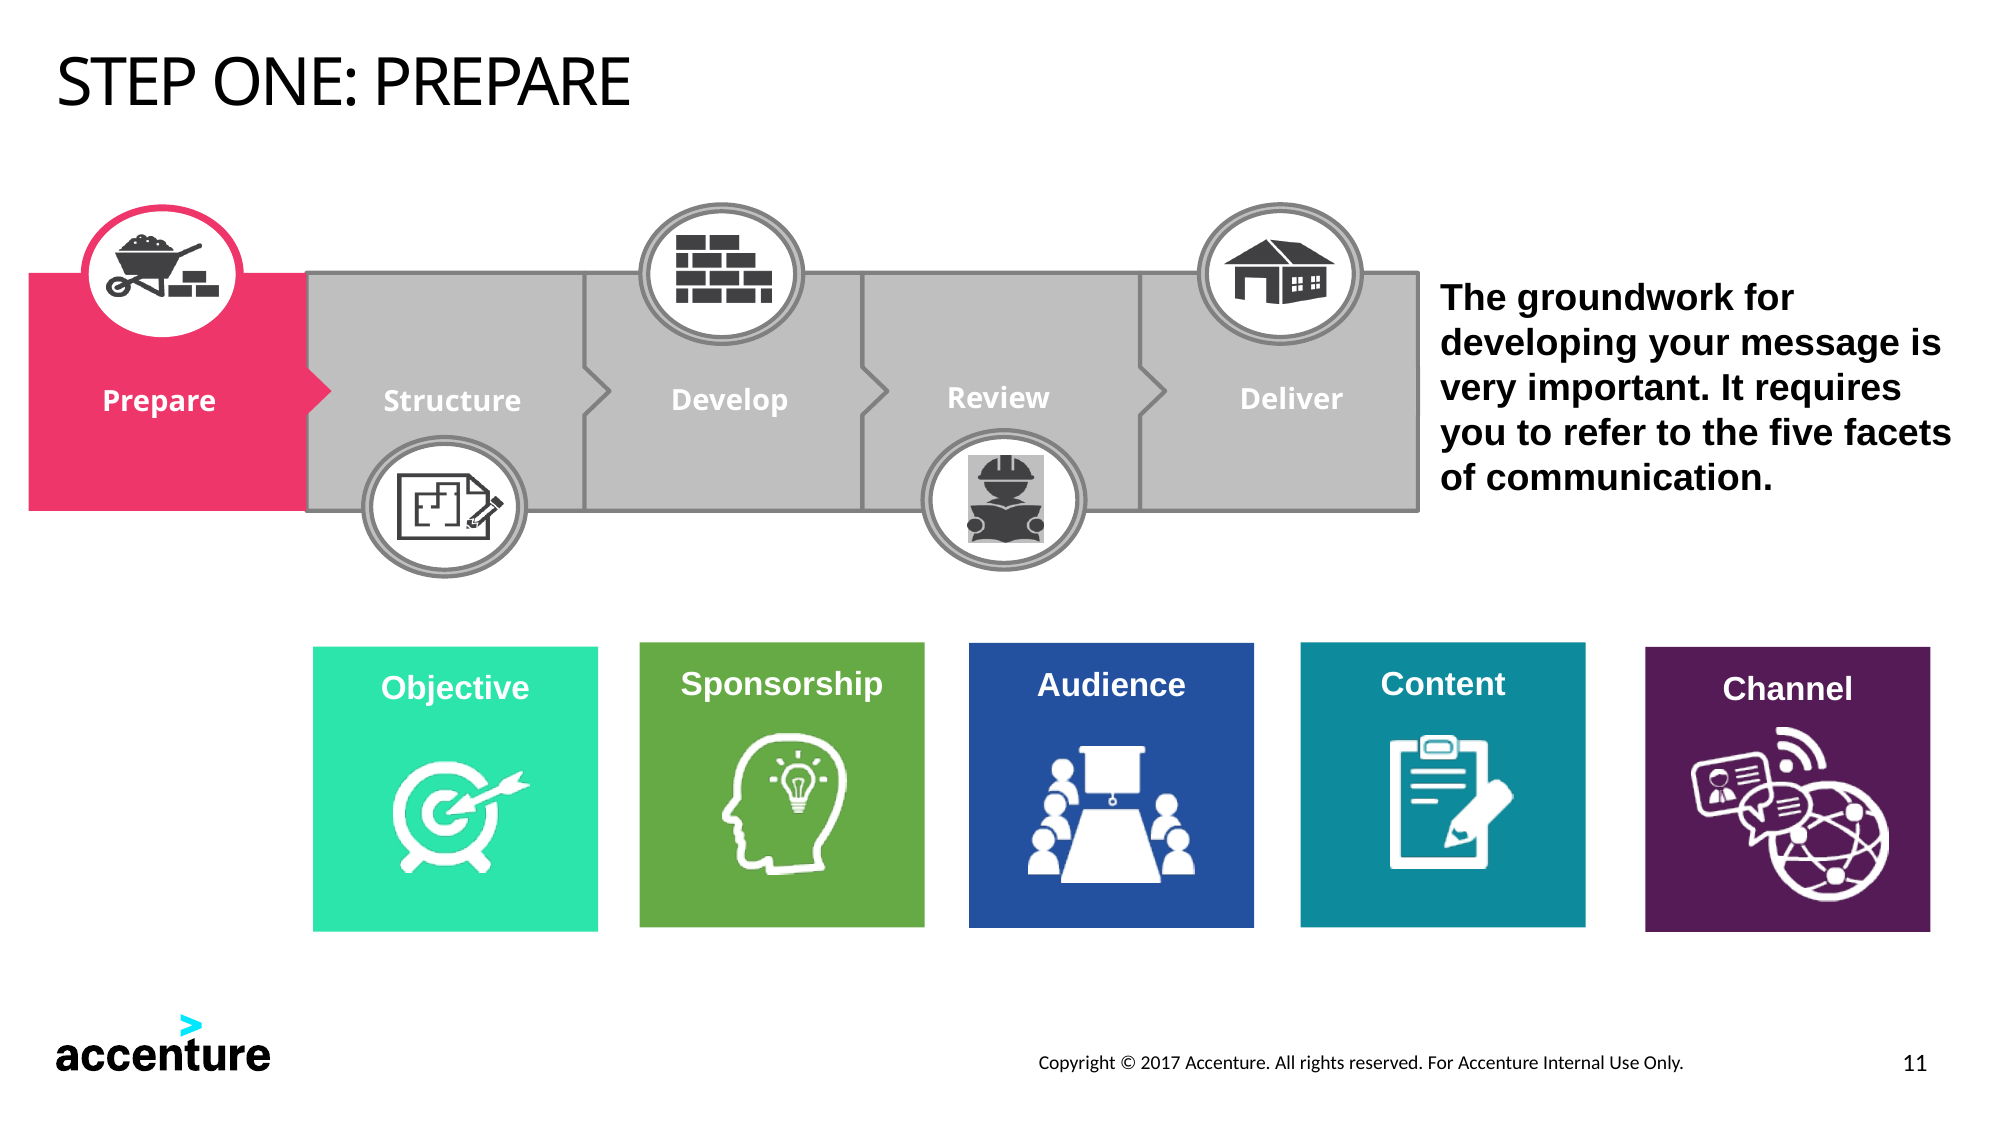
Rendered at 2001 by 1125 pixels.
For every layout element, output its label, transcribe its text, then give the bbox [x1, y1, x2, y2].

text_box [583, 204, 888, 511]
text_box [1300, 642, 1586, 928]
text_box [312, 646, 599, 932]
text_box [639, 642, 925, 928]
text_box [28, 204, 332, 511]
title Step one: Prepare [56, 54, 1753, 182]
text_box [968, 642, 1255, 929]
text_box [1139, 204, 1419, 511]
text_box 11 [1816, 1045, 1943, 1077]
text_box The groundwork for developing your message is very important. It requires you to refer to the five facets of communication. [1425, 265, 1969, 511]
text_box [306, 272, 610, 577]
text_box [861, 272, 1166, 570]
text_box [1645, 646, 1931, 933]
